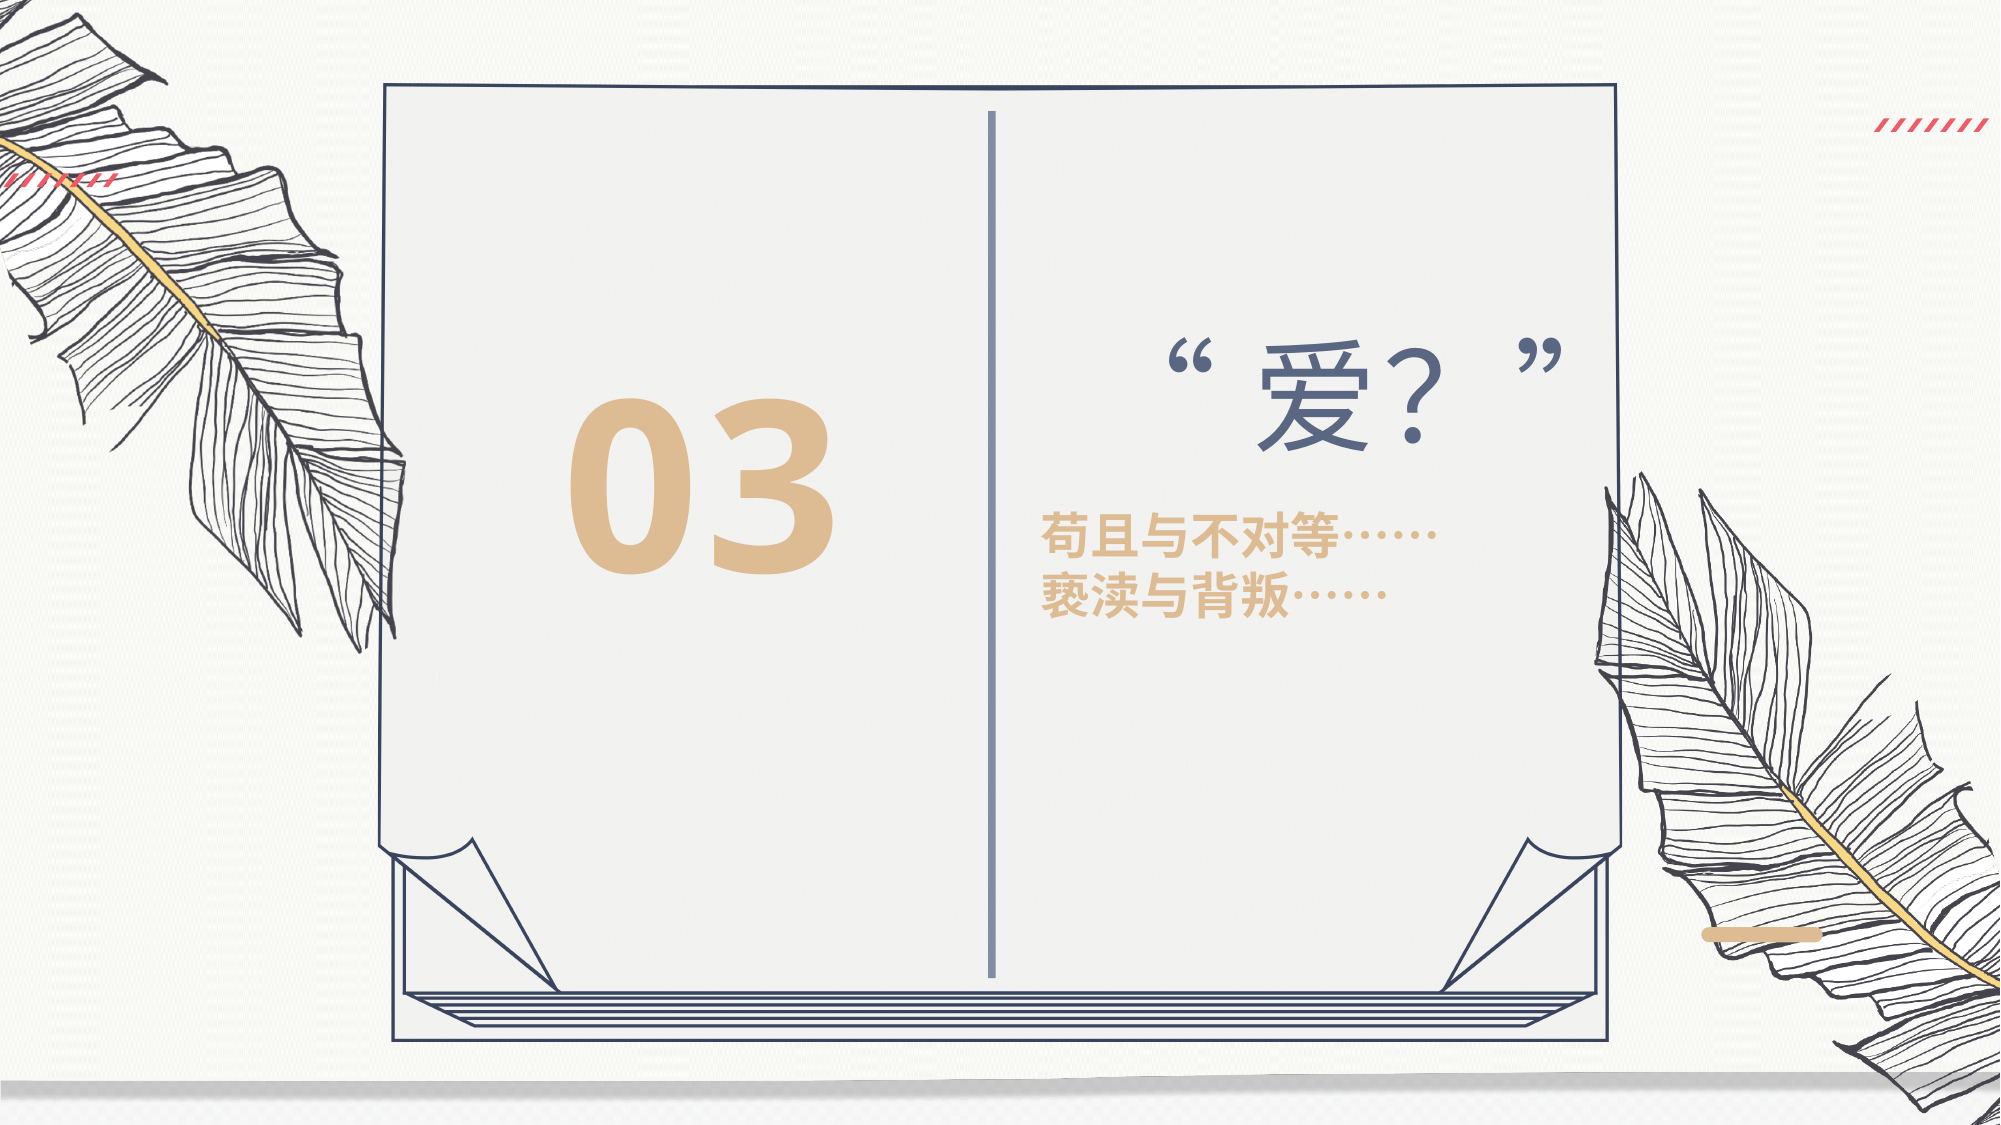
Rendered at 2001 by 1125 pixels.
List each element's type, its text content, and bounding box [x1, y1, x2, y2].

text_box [1873, 118, 1990, 132]
text_box [1700, 926, 1824, 944]
text_box 苟且与不对等…… 亵渎与背叛…… [1025, 497, 1770, 668]
text_box 03 [462, 325, 942, 628]
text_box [3, 173, 119, 188]
text_box “爱？” [1076, 311, 2000, 477]
picture [0, 0, 2001, 1125]
text_box [987, 110, 997, 979]
